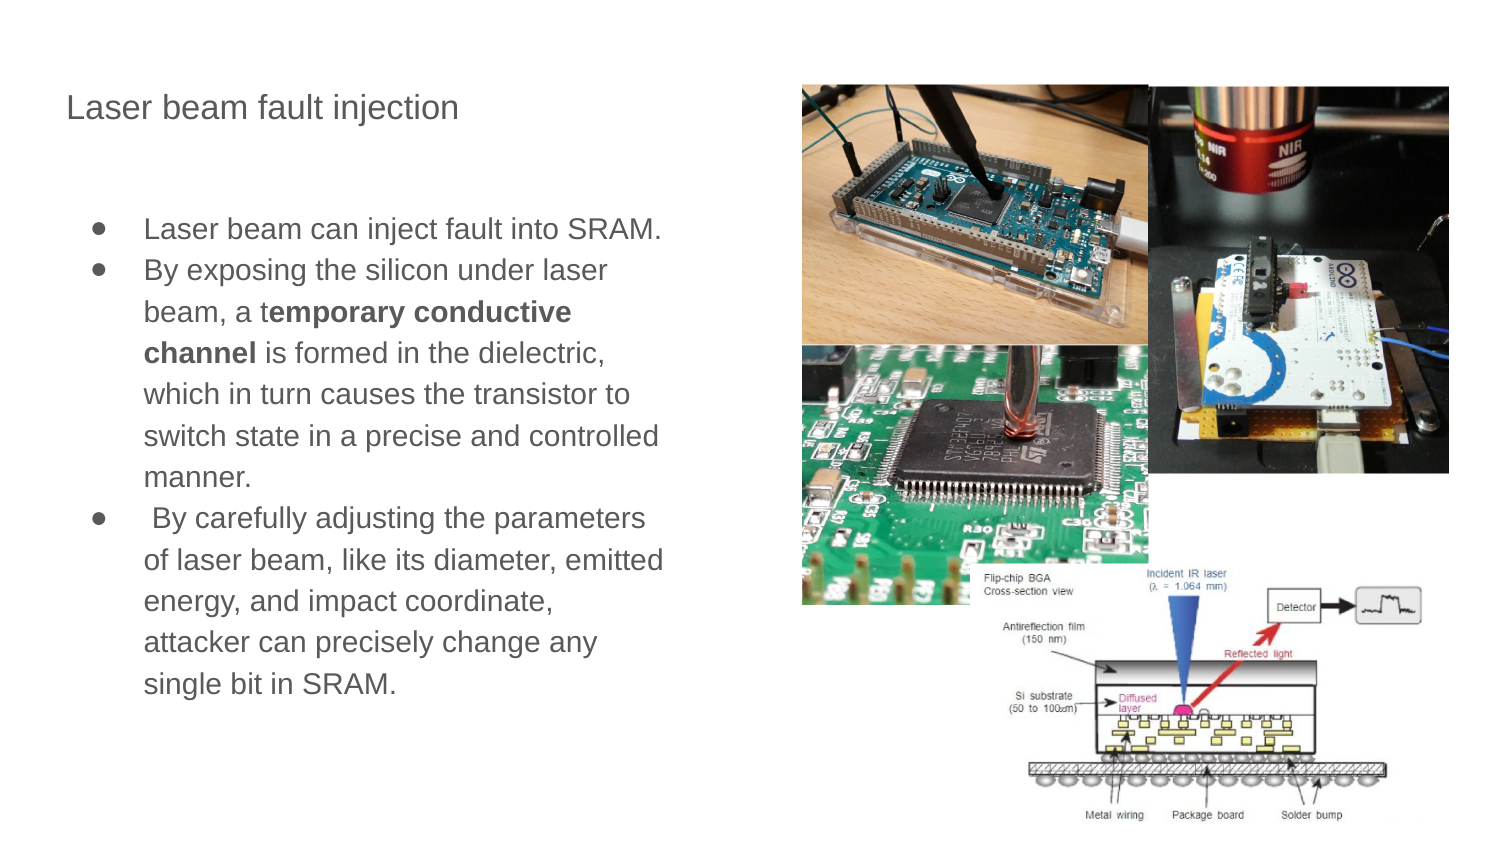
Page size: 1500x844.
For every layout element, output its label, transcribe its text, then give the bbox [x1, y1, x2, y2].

list Laser beam can inject fault into SRAM. By exposing the silicon under laser beam, a temporary conductive channel is formed in the dielectric, which in turn causes the transistor to switch state in a precise and controlled manner. By carefully adjusting the parameters of laser beam, like its diameter, emitted energy, and impact coordinate, attacker can precisely change any single bit in SRAM. [51, 189, 682, 750]
picture [787, 72, 1450, 823]
title Laser beam fault injection [51, 72, 728, 167]
